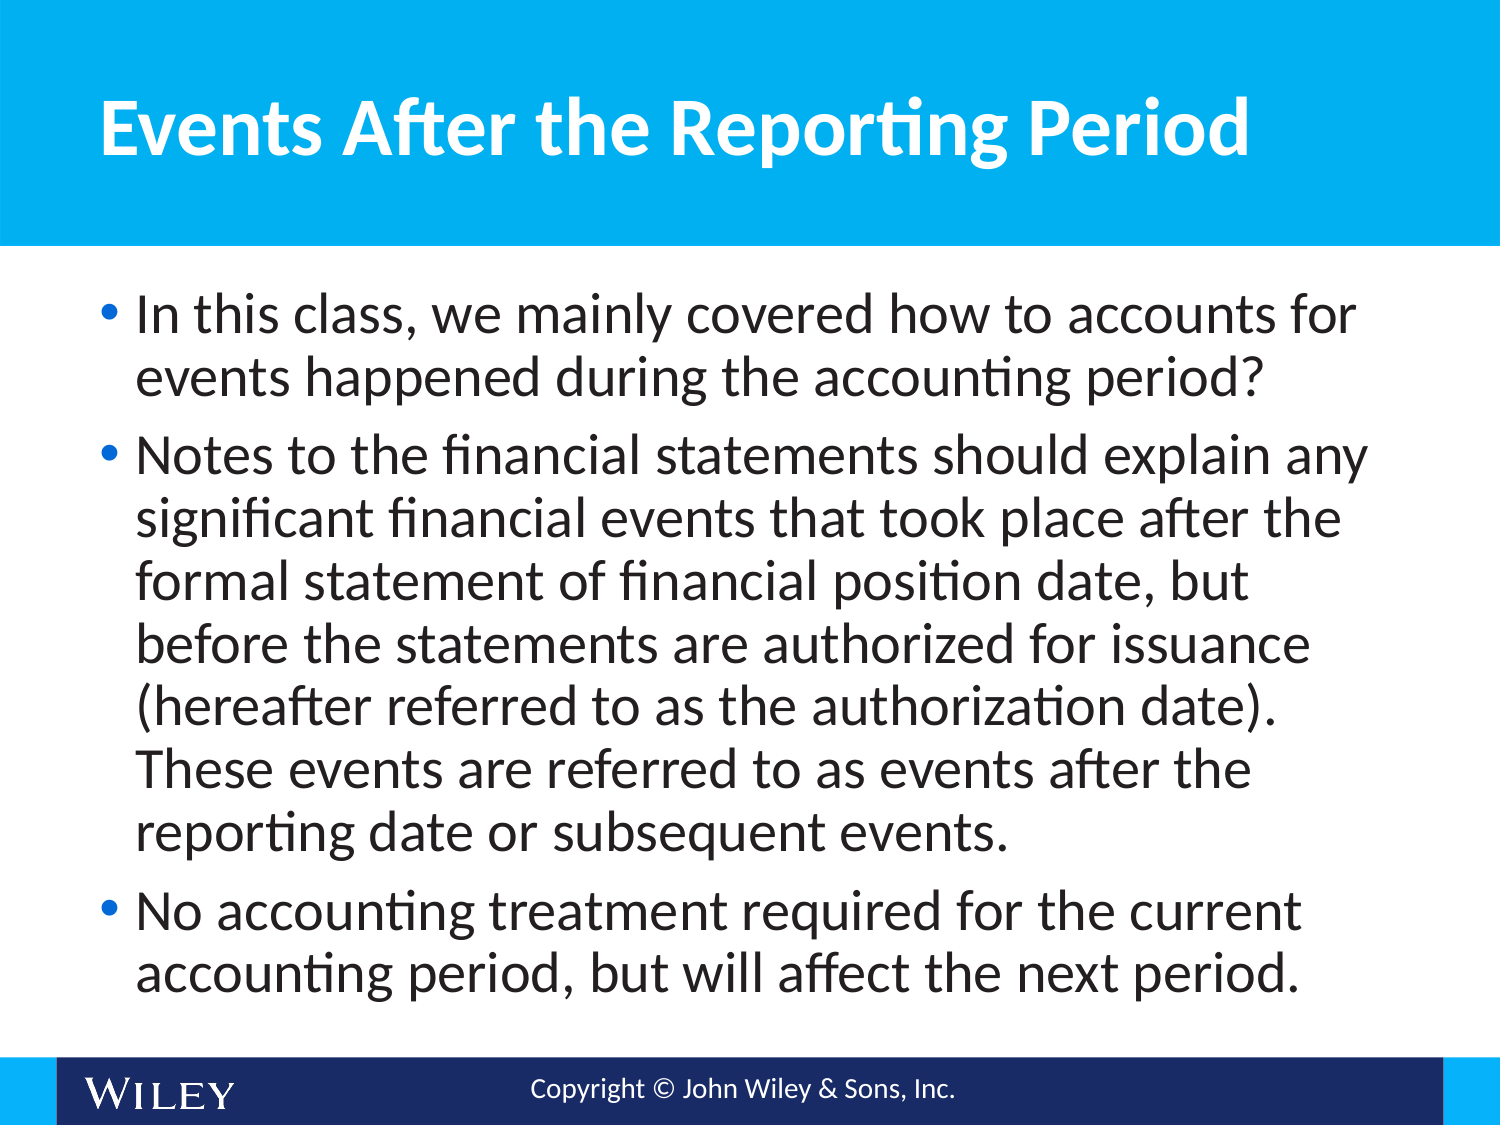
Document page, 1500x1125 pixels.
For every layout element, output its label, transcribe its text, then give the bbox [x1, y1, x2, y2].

list In this class, we mainly covered how to accounts for events happened during the accounting period? Notes to the financial statements should explain any significant financial events that took place after the formal statement of financial position date, but before the statements are authorized for issuance (hereafter referred to as the authorization date). These events are referred to as events after the reporting date or subsequent events. No accounting treatment required for the current accounting period, but will affect the next period. [84, 275, 1416, 1050]
title Events After the Reporting Period [84, 75, 1416, 215]
